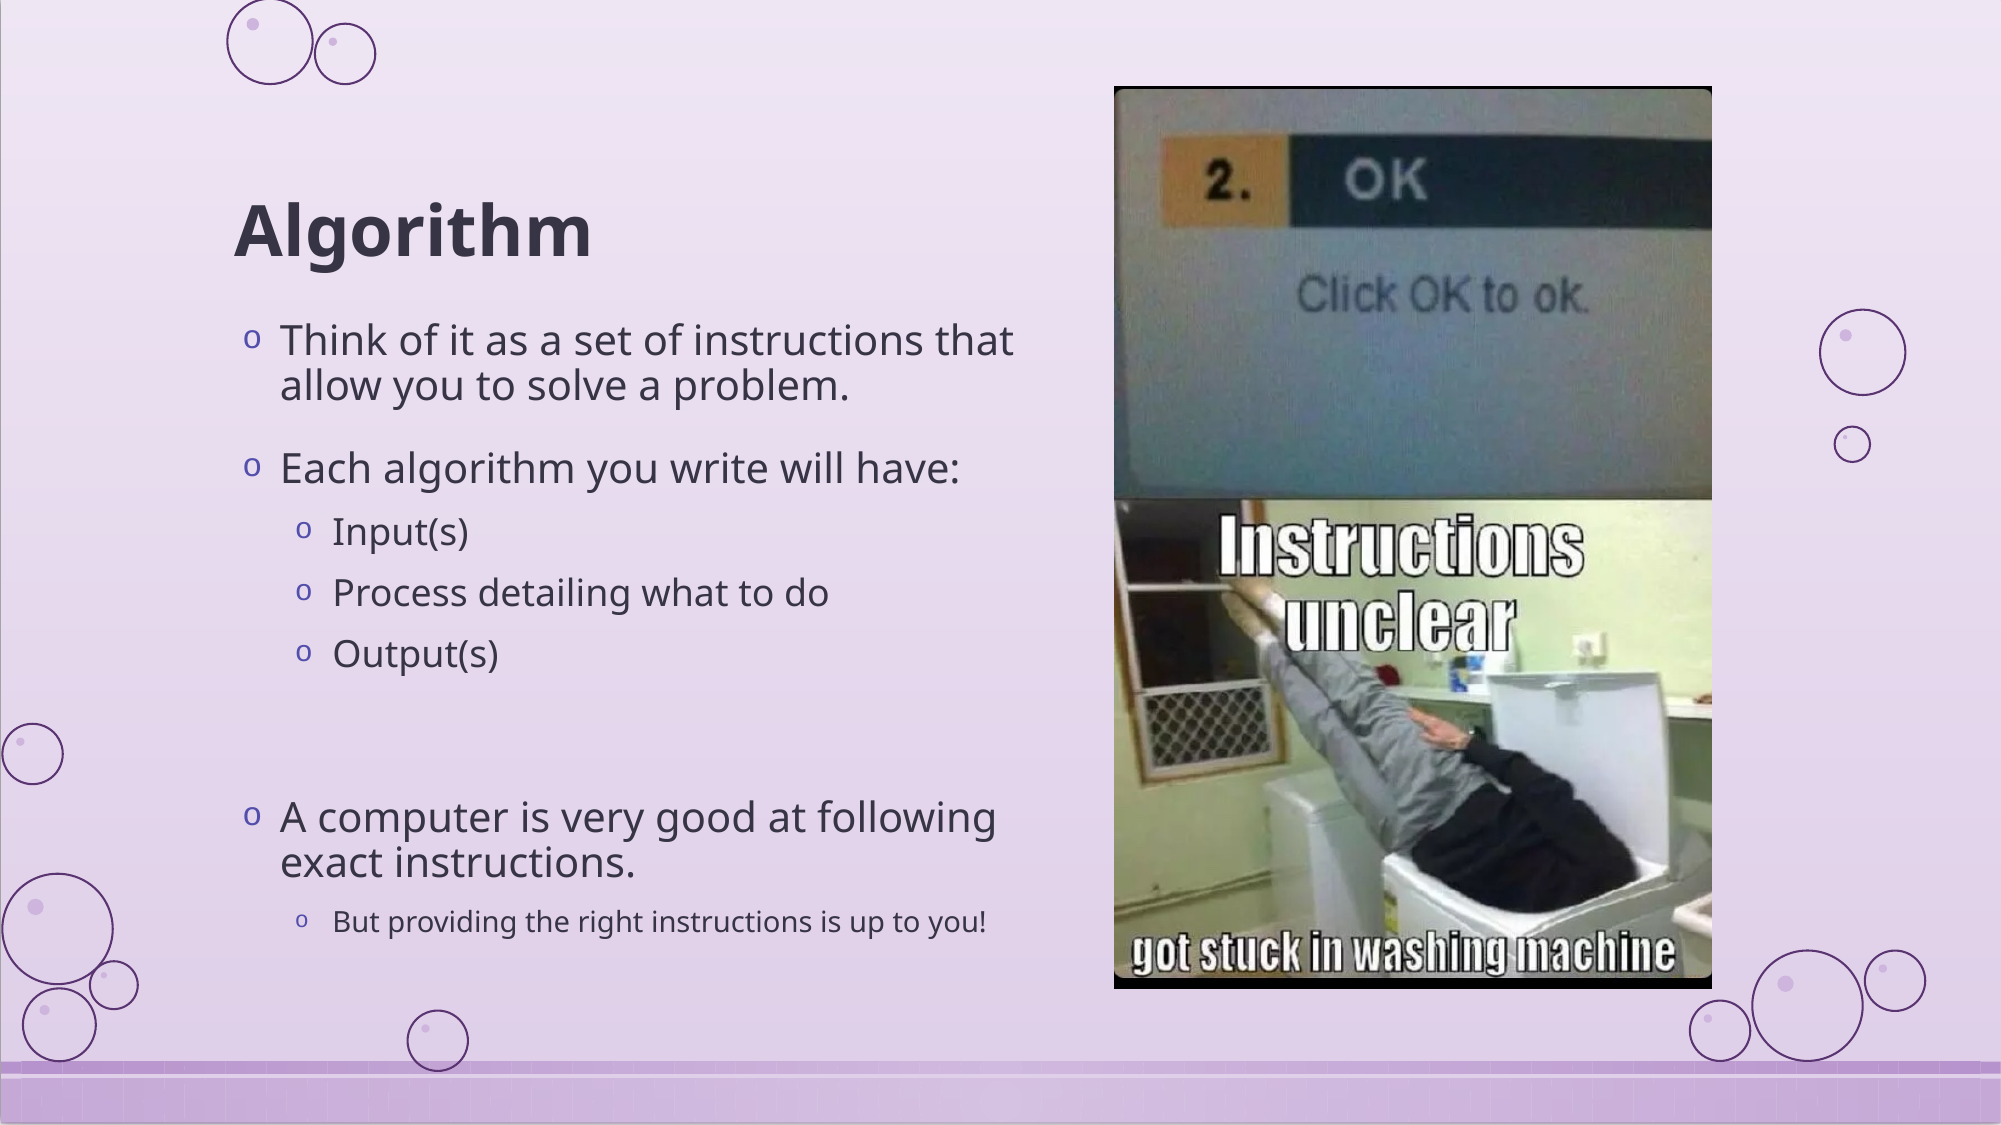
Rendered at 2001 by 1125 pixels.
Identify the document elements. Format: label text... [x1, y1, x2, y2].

title Algorithm [219, 76, 1780, 279]
list Think of it as a set of instructions that allow you to solve a problem. Each algorithm you write will have: Input(s) Process detailing what to do Output(s) A computer is very good at following exact instructions. But providing the right instructions is up to you! [219, 311, 1114, 990]
picture [1114, 86, 1712, 990]
